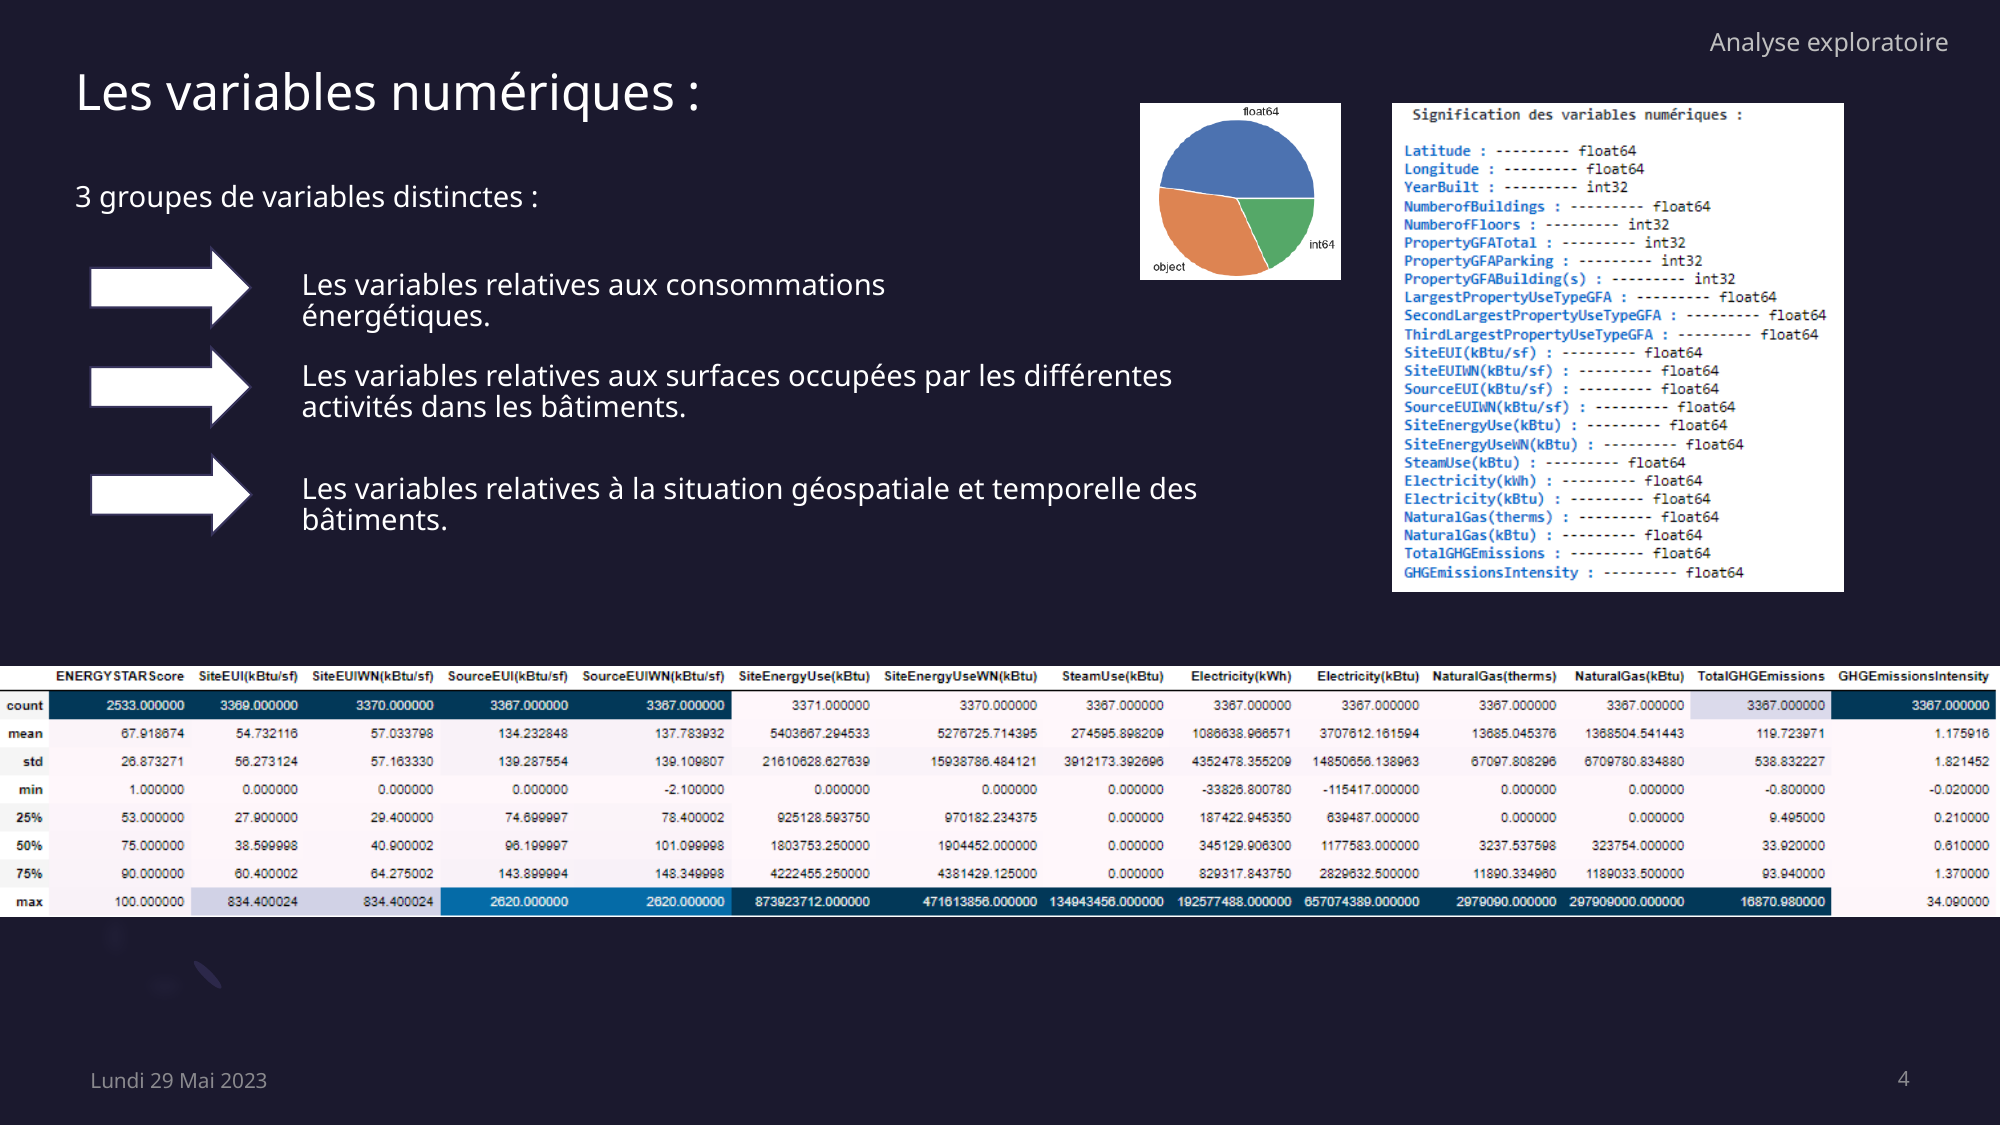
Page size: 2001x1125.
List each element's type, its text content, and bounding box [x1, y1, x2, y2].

text_box Les variables relatives aux surfaces occupées par les différentes activités dans les bâtiments. [301, 361, 1241, 394]
picture [0, 666, 2000, 917]
picture [1140, 103, 1341, 280]
text_box Les variables relatives aux consommations énergétiques. [301, 270, 1029, 304]
slide_number 4 [1632, 1067, 1910, 1093]
picture [1392, 103, 1844, 592]
title Analyse exploratoire [1709, 30, 1978, 68]
text_box Les variables numériques : [75, 67, 1284, 120]
slide_number Lundi 29 Mai 2023 [90, 1067, 522, 1093]
text_box [89, 245, 253, 330]
text_box [90, 452, 254, 537]
text_box 3 groupes de variables distinctes : [75, 182, 1140, 235]
text_box [89, 344, 253, 430]
text_box Les variables relatives à la situation géospatiale et temporelle des bâtiments. [301, 474, 1268, 507]
